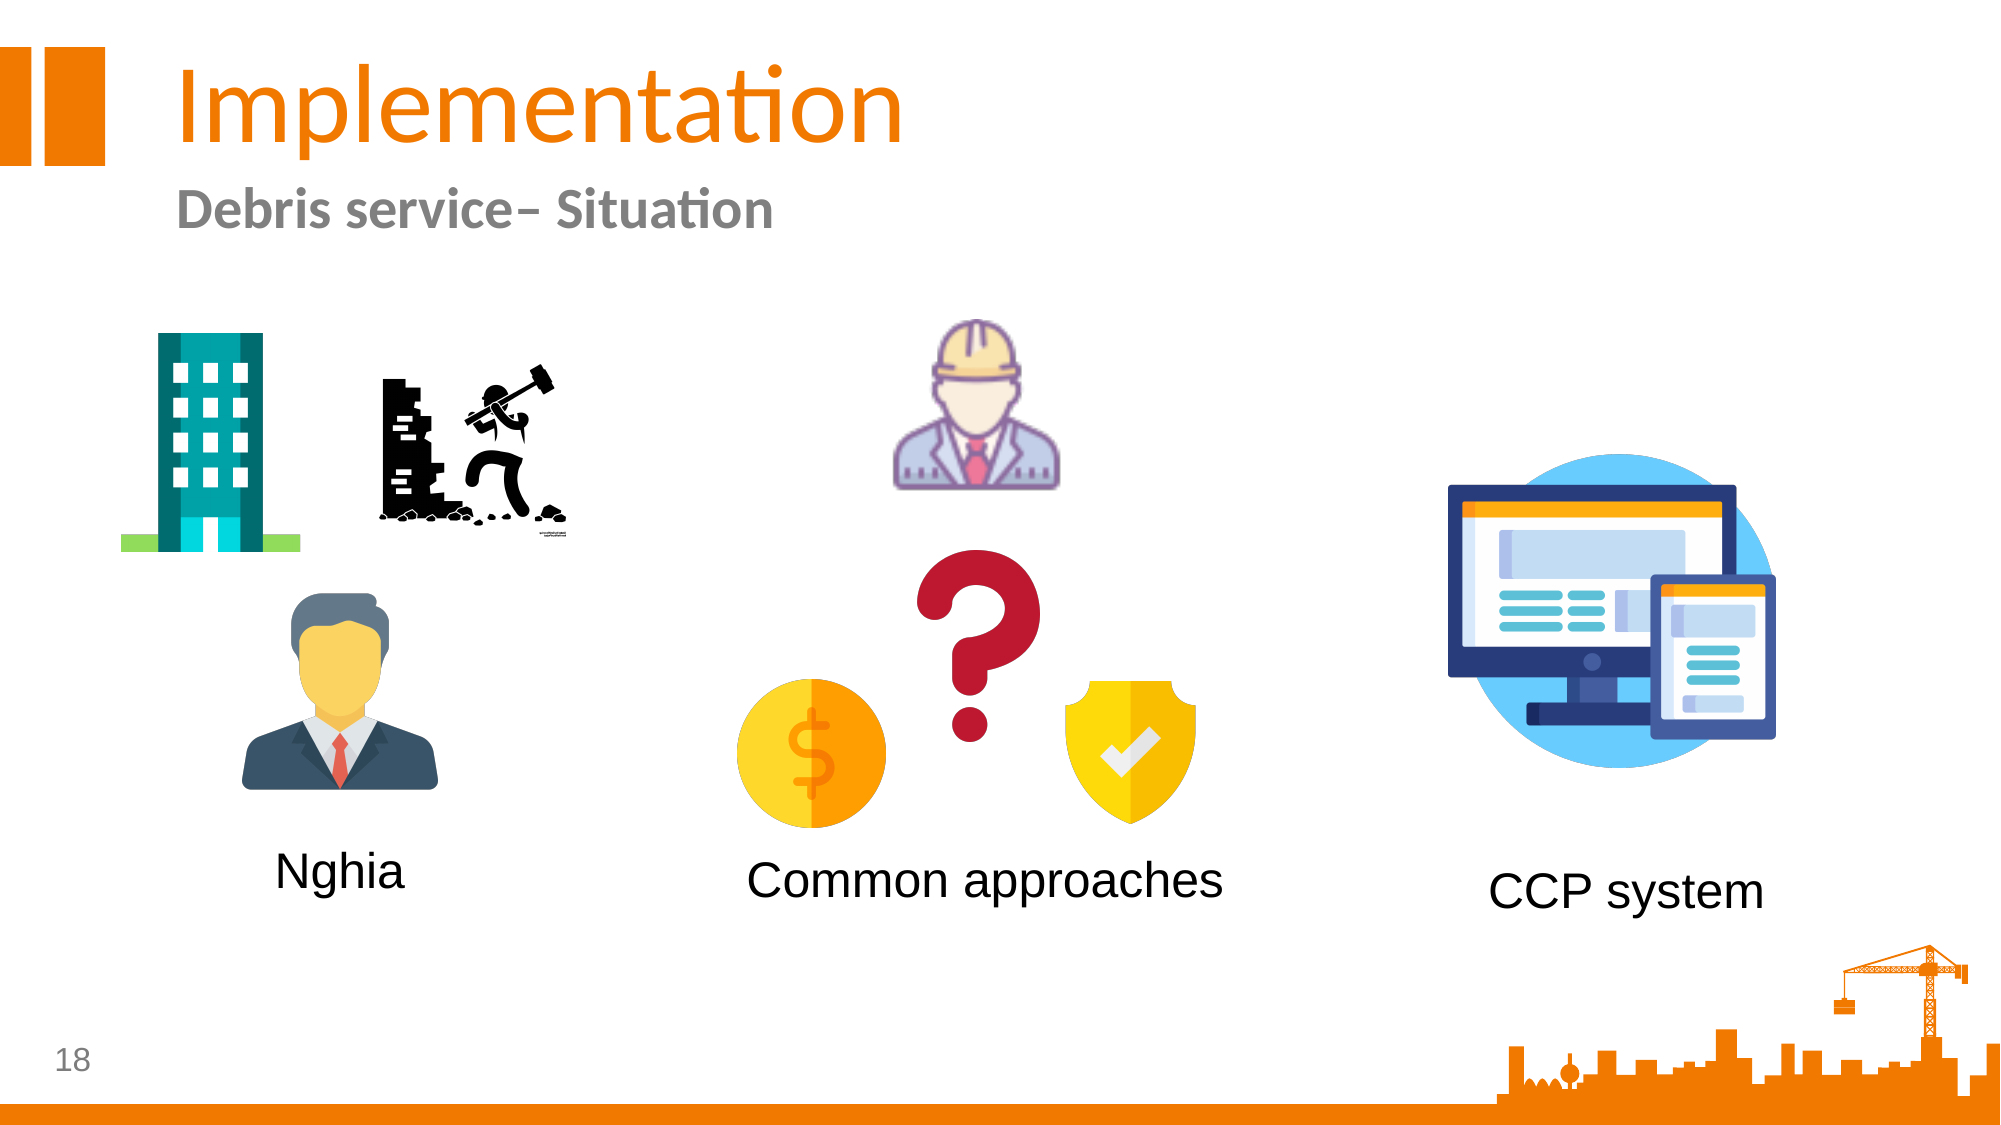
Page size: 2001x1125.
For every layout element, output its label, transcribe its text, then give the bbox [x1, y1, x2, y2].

picture [888, 318, 1066, 496]
picture [1448, 447, 1776, 775]
picture [100, 333, 320, 552]
picture [242, 593, 438, 790]
text_box Debris service– Situation [161, 162, 1331, 248]
picture [379, 364, 566, 566]
text_box Common approaches [731, 839, 1240, 915]
text_box CCP system [1473, 851, 1781, 927]
slide_number 18 [39, 1028, 490, 1089]
text_box Nghia [259, 831, 420, 907]
picture [737, 550, 1202, 828]
list Implementation [159, 47, 2000, 166]
